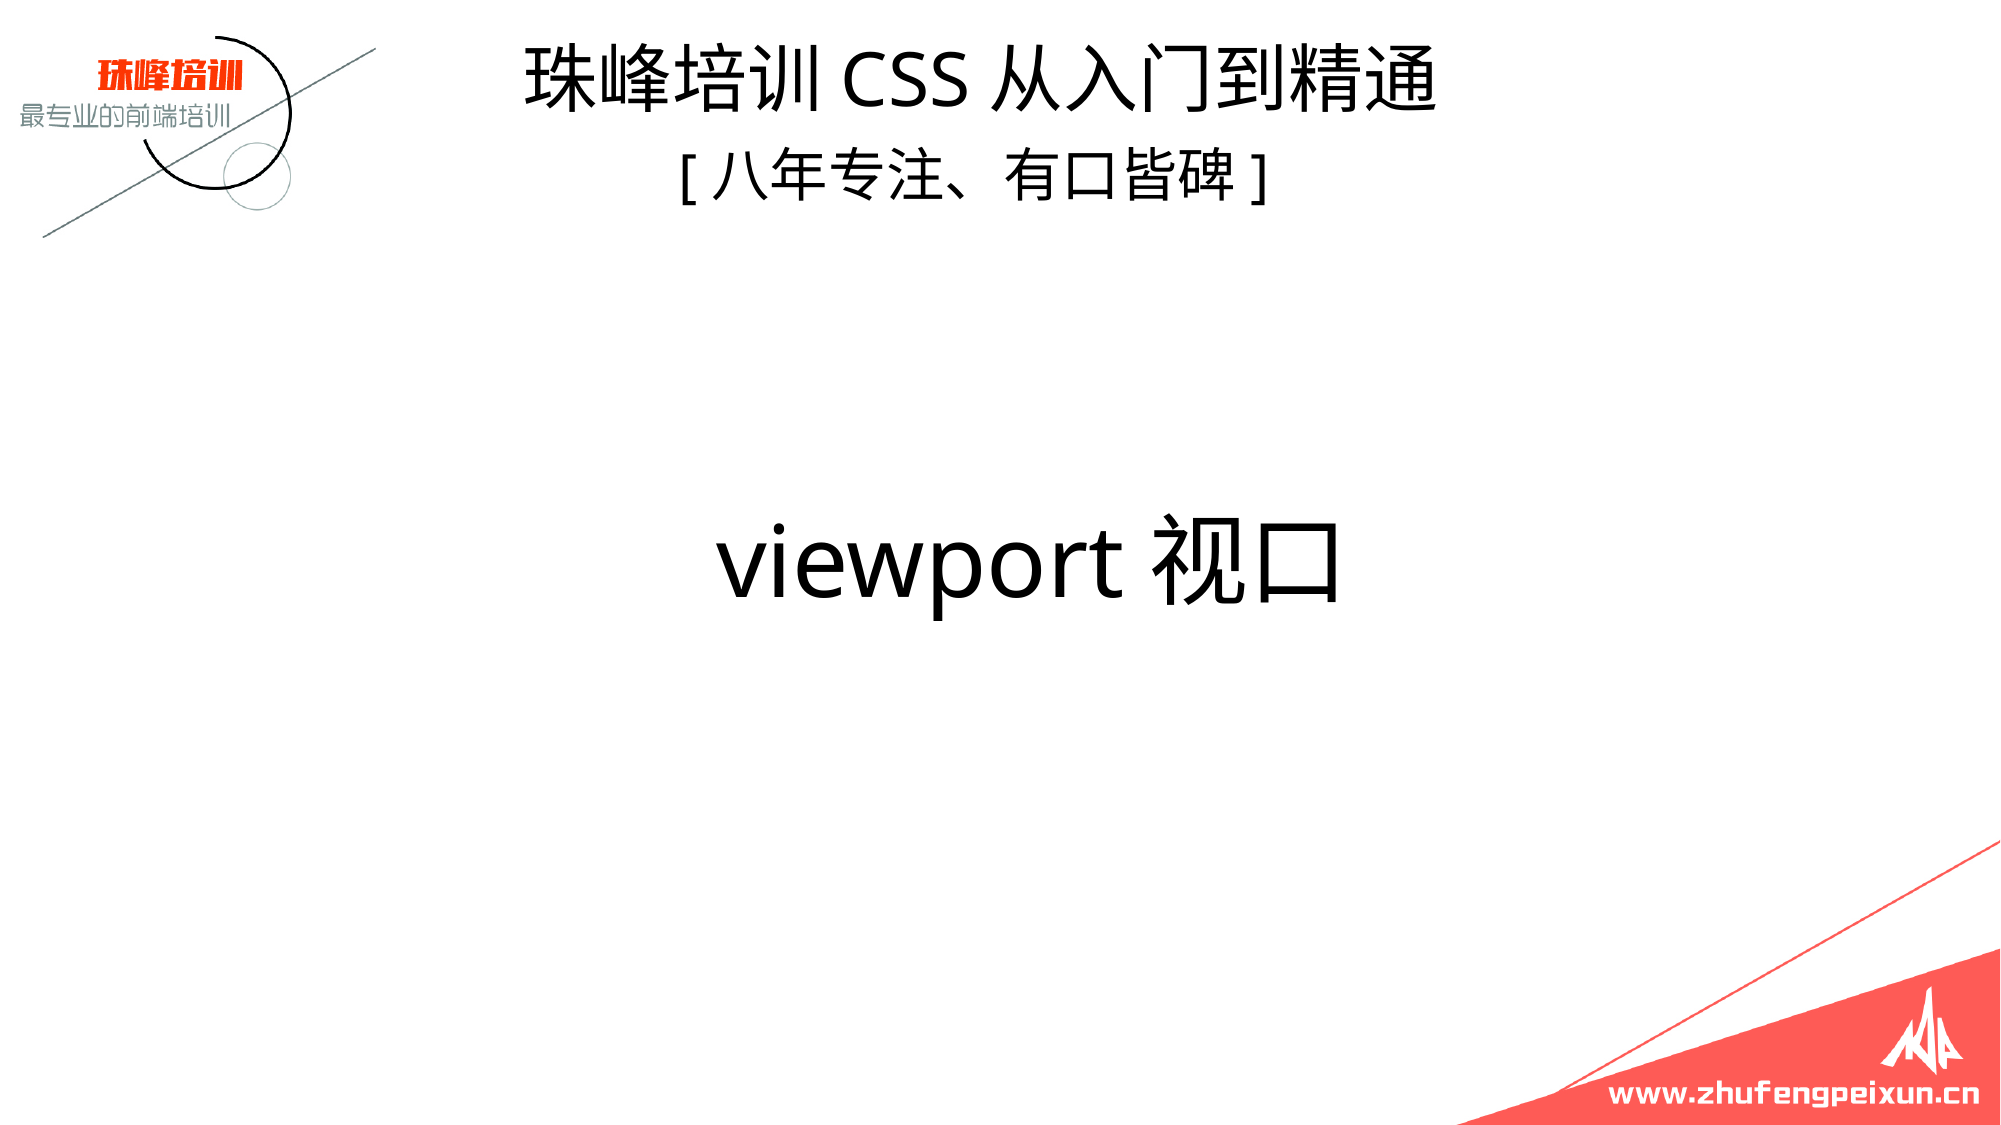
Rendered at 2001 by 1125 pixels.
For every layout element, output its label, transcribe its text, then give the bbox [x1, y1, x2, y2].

text_box 珠峰培训CSS从入门到精通 [八年专注、有口皆碑] [507, 23, 1737, 264]
picture [1437, 796, 2001, 1125]
title viewport视口 [208, 288, 1857, 658]
picture [18, 36, 376, 238]
